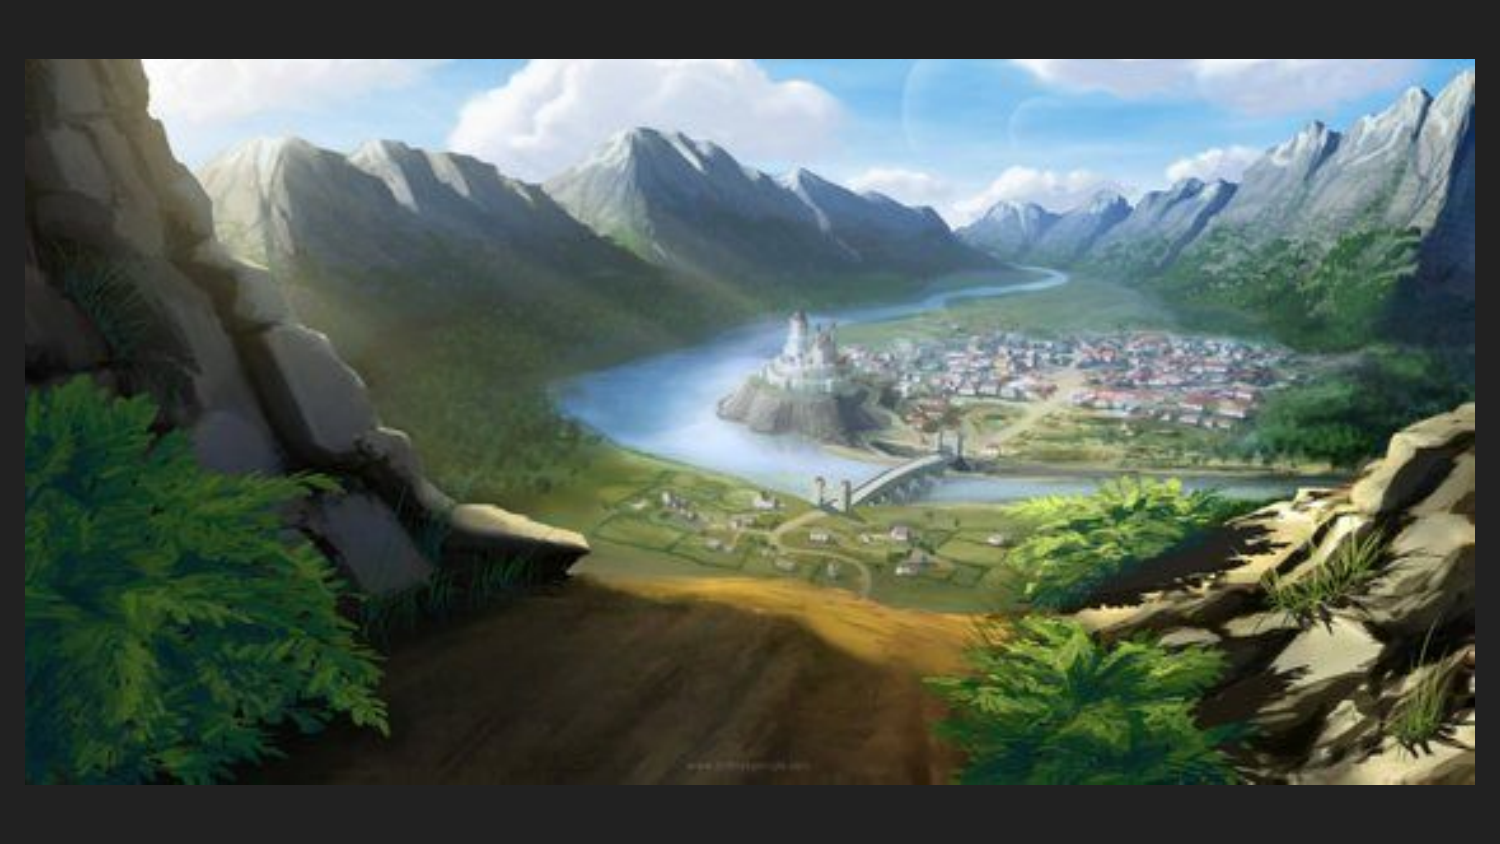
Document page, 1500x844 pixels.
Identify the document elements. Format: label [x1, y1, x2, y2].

picture [25, 59, 1475, 785]
